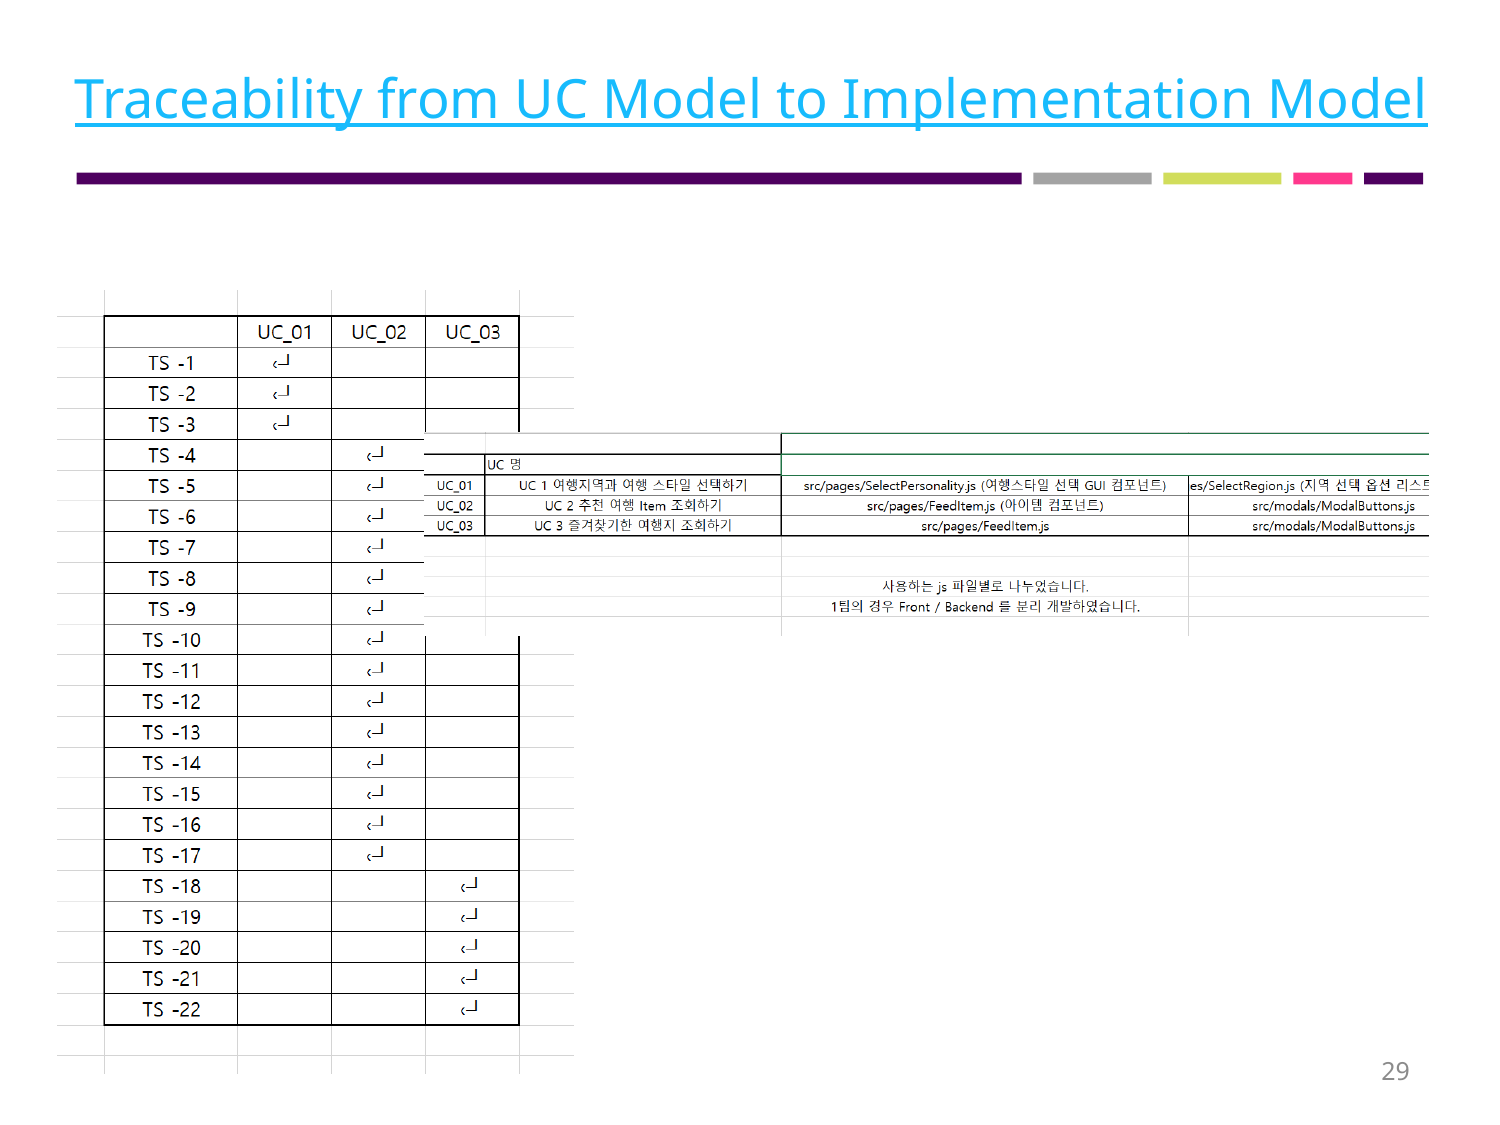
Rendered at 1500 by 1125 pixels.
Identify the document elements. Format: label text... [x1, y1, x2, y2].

slide_number 29 [1074, 1042, 1425, 1103]
picture [56, 290, 1429, 1074]
title Traceability from UC Model to Implementation Model [59, 37, 1444, 166]
